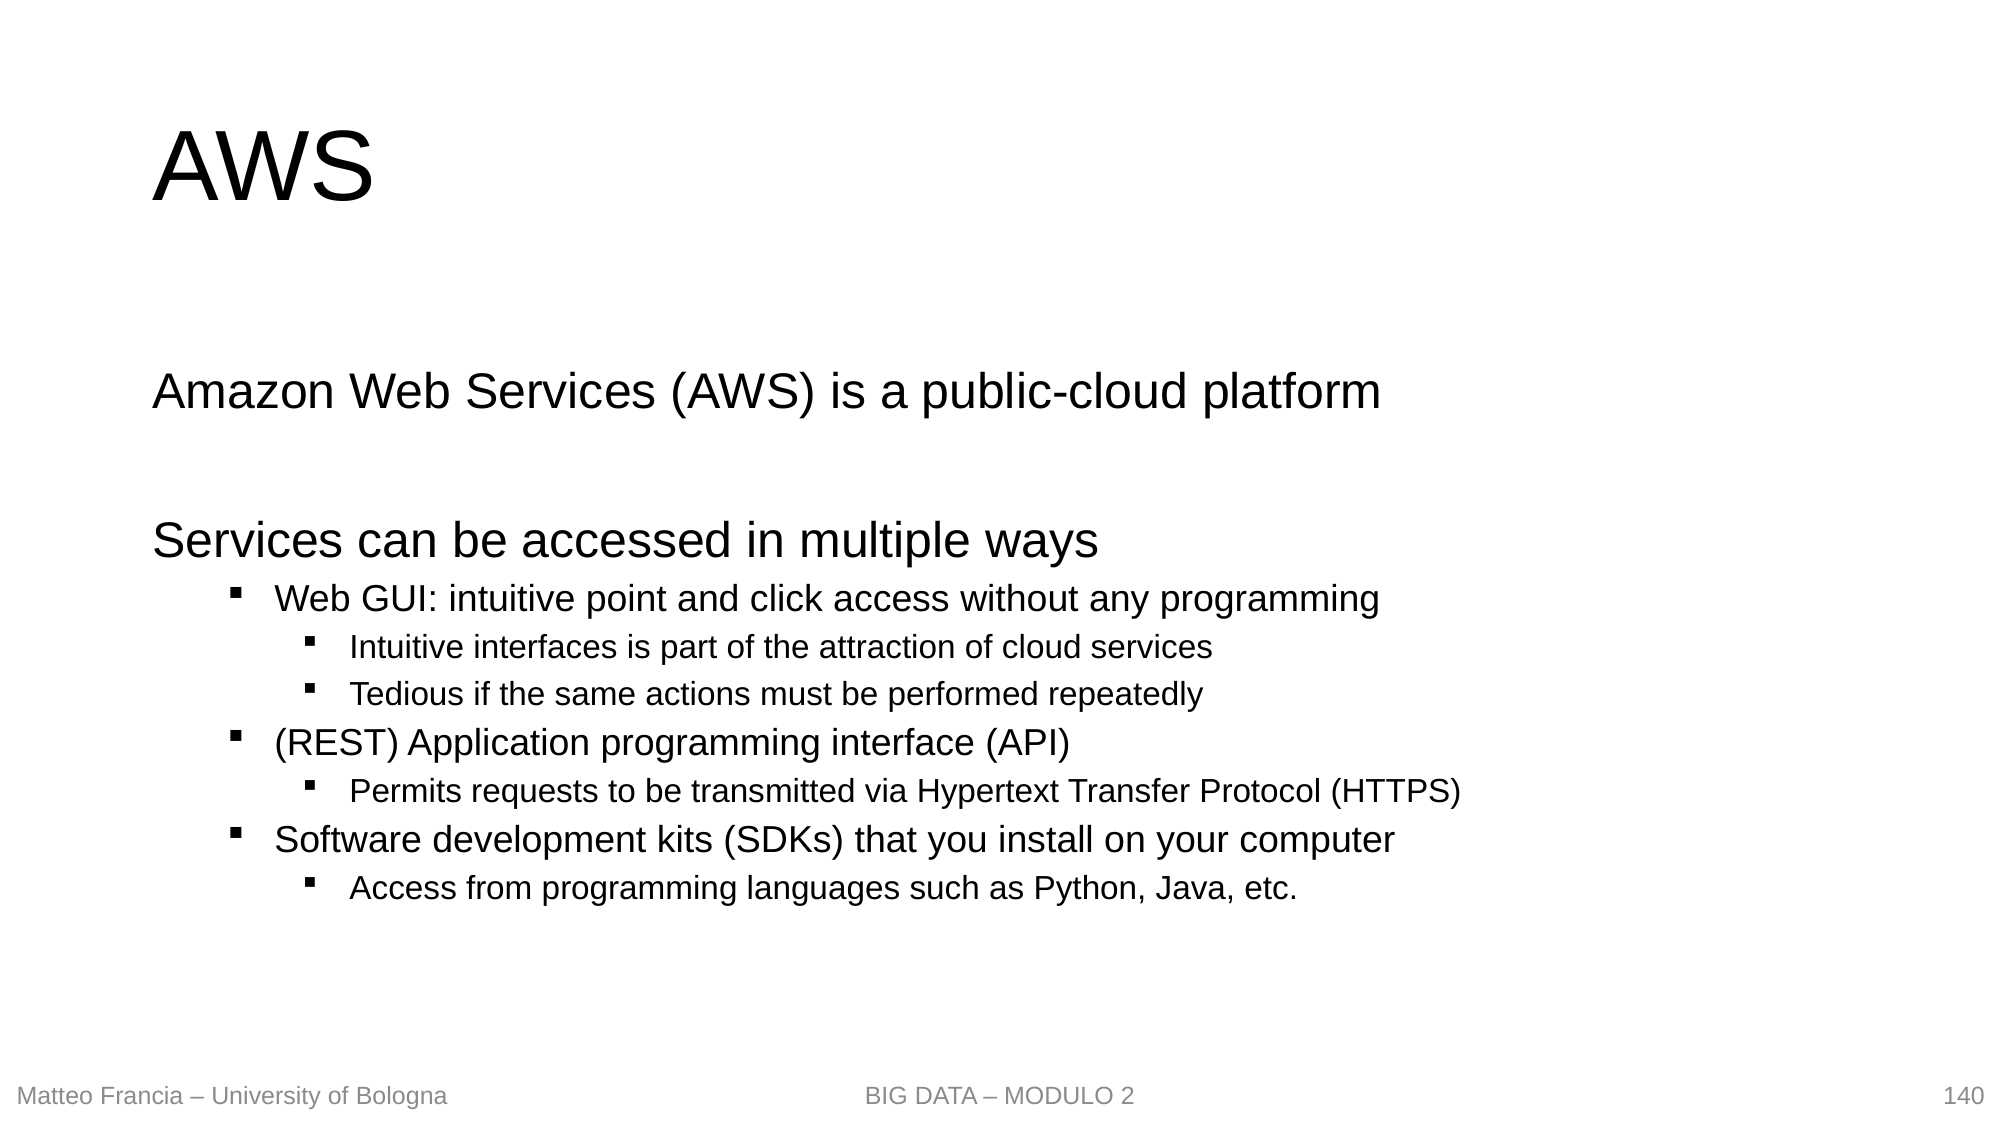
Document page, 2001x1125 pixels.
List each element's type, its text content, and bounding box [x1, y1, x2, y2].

slide_number 140 [1550, 1065, 2000, 1125]
footer Matteo Francia – University of Bologna [0, 1065, 466, 1125]
list Amazon Web Services (AWS) is a public-cloud platform Services can be accessed in multiple ways Web GUI: intuitive point and click access without any programming Intuitive interfaces is part of the attraction of cloud services Tedious if the same actions must be performed repeatedly (REST) Application programming interface (API) Permits requests to be transmitted via Hypertext Transfer Protocol (HTTPS) Software development kits (SDKs) that you install on your computer Access from programming languages such as Python, Java, etc. [137, 278, 1863, 993]
title AWS [137, 59, 1863, 278]
